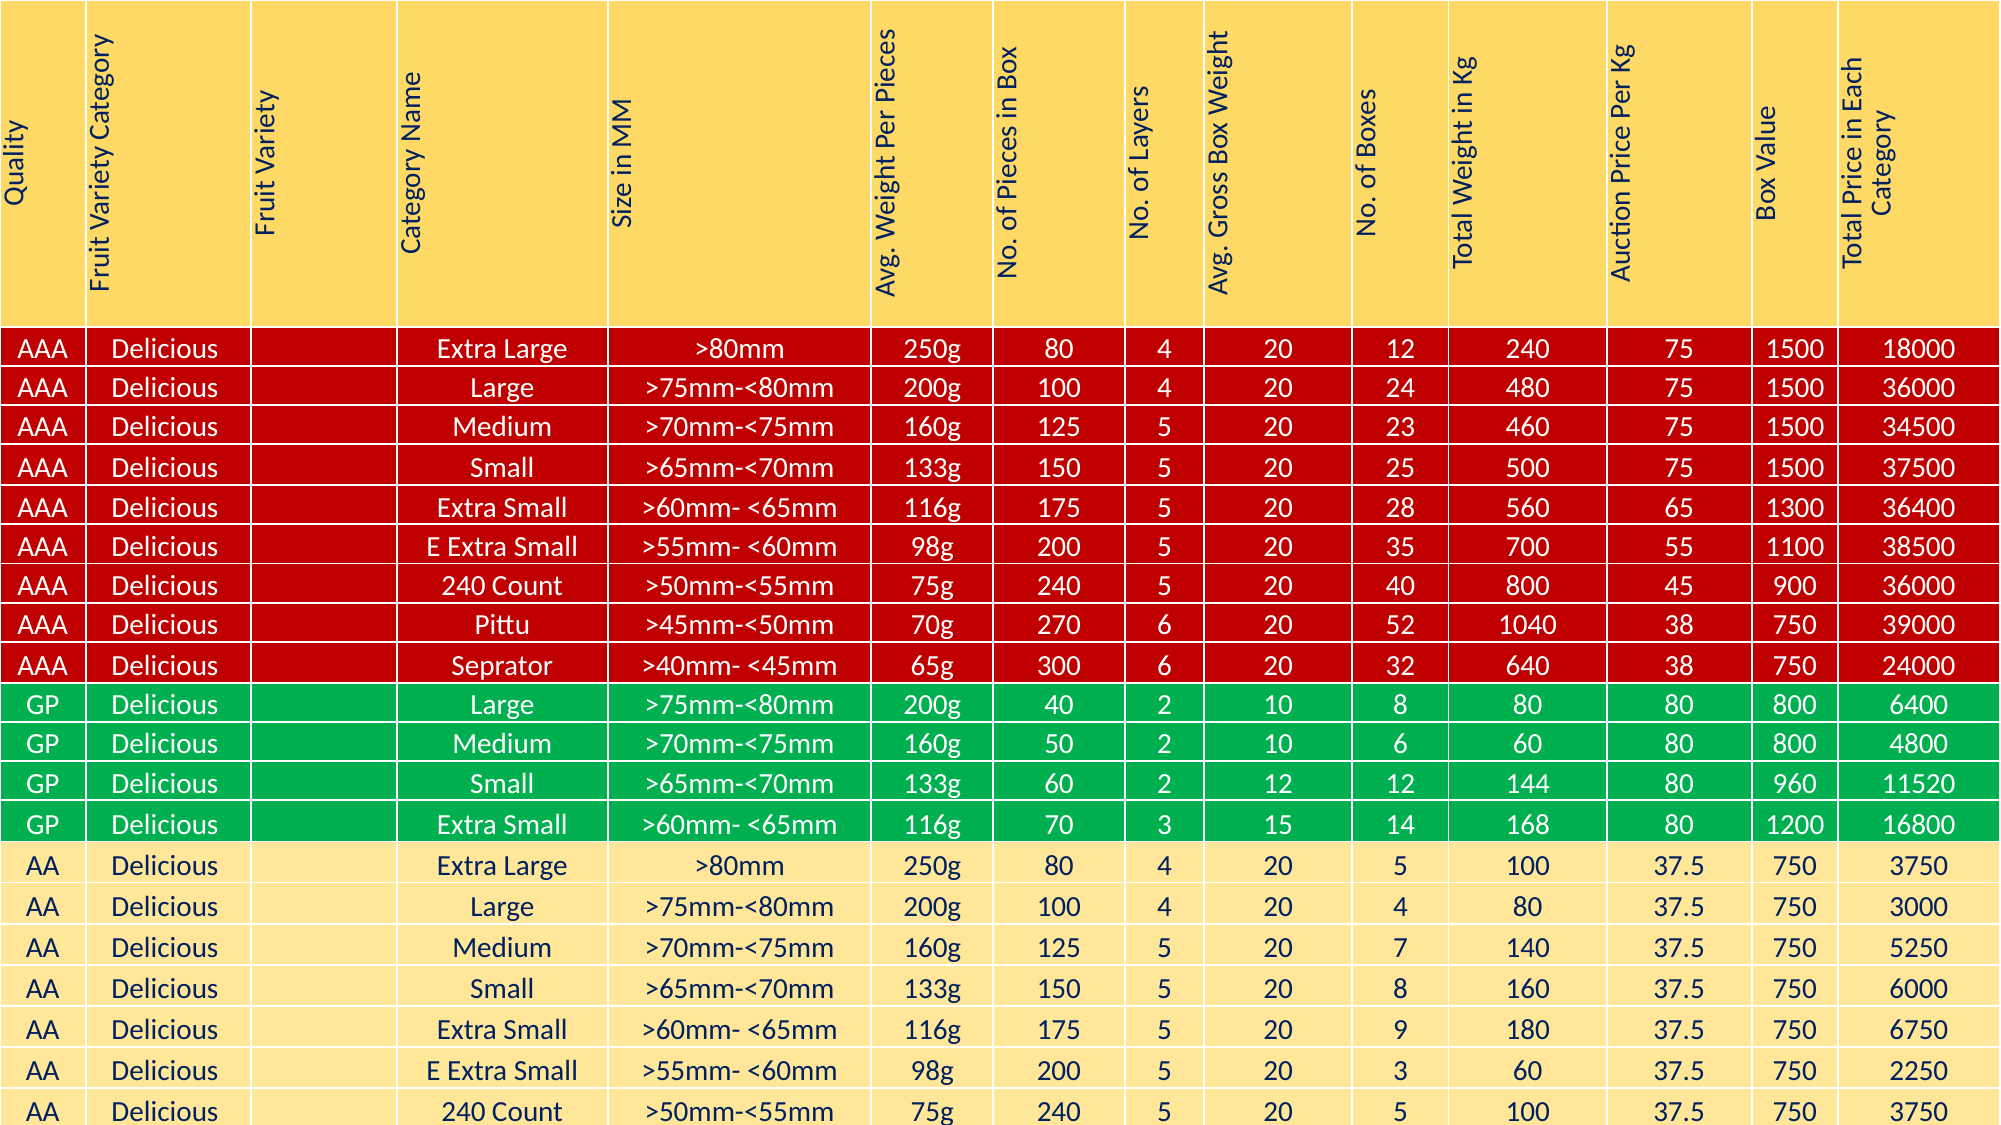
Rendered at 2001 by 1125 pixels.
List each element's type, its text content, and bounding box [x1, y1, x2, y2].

table_cell AAA [1, 525, 85, 563]
table_cell 200g [872, 883, 992, 923]
table_cell 5 [1126, 486, 1203, 523]
table_cell AAA [1, 328, 85, 365]
table_cell Large [398, 367, 607, 404]
table_cell 37.5 [1608, 1007, 1751, 1046]
table_cell 75 [1608, 445, 1751, 484]
table_cell 60 [994, 762, 1124, 799]
table_cell 1100 [1753, 525, 1837, 563]
table_cell 20 [1205, 564, 1351, 602]
table_cell 28 [1353, 486, 1448, 523]
table_cell 75g [872, 564, 992, 602]
table_cell Seprator [398, 643, 607, 682]
table_cell 800 [1753, 684, 1837, 721]
table_cell Delicious [87, 762, 250, 799]
table_cell Medium [398, 925, 607, 964]
table_cell 480 [1449, 367, 1606, 404]
table_cell 37.5 [1608, 1048, 1751, 1087]
table_cell >55mm- <60mm [609, 1048, 870, 1087]
table_cell 160g [872, 723, 992, 760]
table_cell >60mm- <65mm [609, 1007, 870, 1046]
table_cell [252, 604, 396, 641]
table_cell 20 [1205, 406, 1351, 443]
table_cell AAA [1, 564, 85, 602]
table_cell 80 [1608, 801, 1751, 841]
table_cell 16800 [1839, 801, 1999, 841]
table_cell 160g [872, 406, 992, 443]
table_header Fruit Variety Category [87, 1, 250, 326]
table_cell AA [1, 1007, 85, 1046]
table_cell 750 [1753, 1089, 1837, 1125]
table_cell [252, 762, 396, 799]
table_cell 4 [1353, 883, 1448, 923]
table_cell 55 [1608, 525, 1751, 563]
table_header No. of Boxes [1353, 1, 1448, 326]
table_cell 5 [1126, 445, 1203, 484]
table_cell 560 [1449, 486, 1606, 523]
table_cell Delicious [87, 684, 250, 721]
table_cell 60 [1449, 1048, 1606, 1087]
table_cell 20 [1205, 445, 1351, 484]
table_cell 36000 [1839, 367, 1999, 404]
table_cell [252, 1048, 396, 1087]
table_cell [252, 525, 396, 563]
table_cell E Extra Small [398, 1048, 607, 1087]
table_cell 39000 [1839, 604, 1999, 641]
table_cell [252, 684, 396, 721]
table_cell 140 [1449, 925, 1606, 964]
table_cell 150 [994, 966, 1124, 1005]
table_cell 200 [994, 525, 1124, 563]
table_cell Extra Small [398, 486, 607, 523]
table_cell [252, 564, 396, 602]
table_cell >65mm-<70mm [609, 762, 870, 799]
table_cell GP [1, 684, 85, 721]
table_cell 12 [1353, 328, 1448, 365]
table_cell >40mm- <45mm [609, 643, 870, 682]
table_cell 2 [1126, 723, 1203, 760]
table_cell 6000 [1839, 966, 1999, 1005]
table_cell [252, 925, 396, 964]
table_cell Delicious [87, 643, 250, 682]
table_cell 240 Count [398, 564, 607, 602]
table_cell 80 [1608, 723, 1751, 760]
table_cell Delicious [87, 604, 250, 641]
table_cell 116g [872, 1007, 992, 1046]
table_cell 800 [1753, 723, 1837, 760]
table_cell 5 [1126, 1007, 1203, 1046]
table_cell 40 [994, 684, 1124, 721]
table_cell >60mm- <65mm [609, 486, 870, 523]
table_cell AAA [1, 643, 85, 682]
table_cell 75 [1608, 406, 1751, 443]
table_cell 6 [1126, 643, 1203, 682]
table_header Fruit Variety [252, 1, 396, 326]
table_cell 1500 [1753, 367, 1837, 404]
table_cell >50mm-<55mm [609, 564, 870, 602]
table_cell 37.5 [1608, 925, 1751, 964]
table_cell 6400 [1839, 684, 1999, 721]
table_cell 20 [1205, 842, 1351, 882]
table_cell 180 [1449, 1007, 1606, 1046]
table_cell >75mm-<80mm [609, 883, 870, 923]
table_cell AA [1, 883, 85, 923]
table_cell 10 [1205, 684, 1351, 721]
table_cell 12 [1205, 762, 1351, 799]
table_cell [252, 367, 396, 404]
table_cell 460 [1449, 406, 1606, 443]
table_cell 8 [1353, 966, 1448, 1005]
table_cell AAA [1, 604, 85, 641]
table_cell 2 [1126, 684, 1203, 721]
table_cell 200g [872, 367, 992, 404]
table_cell 500 [1449, 445, 1606, 484]
table_header No. of Layers [1126, 1, 1203, 326]
table_cell 11520 [1839, 762, 1999, 799]
table_cell 1500 [1753, 328, 1837, 365]
table_cell 175 [994, 1007, 1124, 1046]
table_cell 70 [994, 801, 1124, 841]
table_cell 20 [1205, 486, 1351, 523]
table_cell 80 [1608, 762, 1751, 799]
table_cell 133g [872, 966, 992, 1005]
table_header Size in MM [609, 1, 870, 326]
table_cell 1500 [1753, 406, 1837, 443]
table_cell Delicious [87, 367, 250, 404]
table_cell 144 [1449, 762, 1606, 799]
table_cell 160g [872, 925, 992, 964]
table_cell 80 [1449, 883, 1606, 923]
table_cell >80mm [609, 328, 870, 365]
table_cell 750 [1753, 966, 1837, 1005]
table_cell [252, 406, 396, 443]
table_cell Medium [398, 723, 607, 760]
table_cell 750 [1753, 643, 1837, 682]
table_header Quality [1, 1, 85, 326]
table_cell 125 [994, 406, 1124, 443]
table_cell Medium [398, 406, 607, 443]
table_cell 98g [872, 1048, 992, 1087]
table_cell 240 [1449, 328, 1606, 365]
table_cell 250g [872, 328, 992, 365]
table_cell 70g [872, 604, 992, 641]
table_cell 6 [1353, 723, 1448, 760]
table_cell [252, 643, 396, 682]
table_header Total Weight in Kg [1449, 1, 1606, 326]
table_cell Delicious [87, 564, 250, 602]
table_cell 2 [1126, 762, 1203, 799]
table_cell AAA [1, 486, 85, 523]
table_cell [252, 723, 396, 760]
table_cell 23 [1353, 406, 1448, 443]
table_cell 45 [1608, 564, 1751, 602]
table_cell 24000 [1839, 643, 1999, 682]
table_cell Extra Small [398, 1007, 607, 1046]
table_cell 37500 [1839, 445, 1999, 484]
table_cell 80 [1449, 684, 1606, 721]
table_cell >65mm-<70mm [609, 966, 870, 1005]
table_cell 133g [872, 762, 992, 799]
table_header No. of Pieces in Box [994, 1, 1124, 326]
table_cell [252, 801, 396, 841]
table_cell Delicious [87, 842, 250, 882]
table_cell 18000 [1839, 328, 1999, 365]
table_cell >75mm-<80mm [609, 367, 870, 404]
table_cell Extra Large [398, 842, 607, 882]
table_cell 6 [1126, 604, 1203, 641]
table_cell 200 [994, 1048, 1124, 1087]
table_cell 5250 [1839, 925, 1999, 964]
table_cell 750 [1753, 1048, 1837, 1087]
table_cell [252, 445, 396, 484]
table_cell 10 [1205, 723, 1351, 760]
table_cell Delicious [87, 801, 250, 841]
table_cell 65g [872, 643, 992, 682]
table_cell Delicious [87, 328, 250, 365]
table_cell >70mm-<75mm [609, 406, 870, 443]
table_cell 34500 [1839, 406, 1999, 443]
table_cell E Extra Small [398, 525, 607, 563]
table_cell 38 [1608, 604, 1751, 641]
table_cell 32 [1353, 643, 1448, 682]
table_cell 3 [1353, 1048, 1448, 1087]
table_cell [252, 883, 396, 923]
table_cell 5 [1126, 564, 1203, 602]
table_cell 6750 [1839, 1007, 1999, 1046]
table_cell 100 [994, 883, 1124, 923]
table_cell 150 [994, 445, 1124, 484]
table_cell 900 [1753, 564, 1837, 602]
table_cell 5 [1126, 525, 1203, 563]
table_cell Delicious [87, 445, 250, 484]
table_cell GP [1, 723, 85, 760]
table_cell 270 [994, 604, 1124, 641]
table_cell Delicious [87, 1048, 250, 1087]
table_cell AAA [1, 406, 85, 443]
table_cell Extra Small [398, 801, 607, 841]
table_cell 50 [994, 723, 1124, 760]
table_cell 20 [1205, 643, 1351, 682]
table_cell Extra Large [398, 328, 607, 365]
table_cell [252, 842, 396, 882]
table_cell 80 [994, 842, 1124, 882]
table_cell 3750 [1839, 1089, 1999, 1125]
table_header Category Name [398, 1, 607, 326]
table_cell 36400 [1839, 486, 1999, 523]
table_cell 100 [994, 367, 1124, 404]
table_cell Small [398, 966, 607, 1005]
table_cell 3 [1126, 801, 1203, 841]
table_cell [252, 966, 396, 1005]
table_cell AA [1, 1089, 85, 1125]
table_cell 20 [1205, 367, 1351, 404]
table_cell 14 [1353, 801, 1448, 841]
table_cell 100 [1449, 1089, 1606, 1125]
table_cell 20 [1205, 525, 1351, 563]
table_cell 40 [1353, 564, 1448, 602]
table_cell 133g [872, 445, 992, 484]
table_cell 125 [994, 925, 1124, 964]
table_cell 200g [872, 684, 992, 721]
table_cell [252, 1007, 396, 1046]
table_cell 100 [1449, 842, 1606, 882]
table_cell 4 [1126, 367, 1203, 404]
table_cell 8 [1353, 684, 1448, 721]
table_cell AA [1, 1048, 85, 1087]
table_header Box Value [1753, 1, 1837, 326]
table_cell >55mm- <60mm [609, 525, 870, 563]
table_cell 116g [872, 486, 992, 523]
table_cell 175 [994, 486, 1124, 523]
table_header Avg. Weight Per Pieces [872, 1, 992, 326]
table_cell 25 [1353, 445, 1448, 484]
table_cell 240 [994, 564, 1124, 602]
table_cell 300 [994, 643, 1124, 682]
table_cell 37.5 [1608, 1089, 1751, 1125]
table_cell 52 [1353, 604, 1448, 641]
table_cell 7 [1353, 925, 1448, 964]
table_cell 168 [1449, 801, 1606, 841]
table_cell Delicious [87, 486, 250, 523]
table_cell 75 [1608, 367, 1751, 404]
table_cell 60 [1449, 723, 1606, 760]
table_cell 5 [1126, 966, 1203, 1005]
table_cell 1500 [1753, 445, 1837, 484]
table_cell 15 [1205, 801, 1351, 841]
table_cell Delicious [87, 723, 250, 760]
table_cell 160 [1449, 966, 1606, 1005]
table_cell 4 [1126, 842, 1203, 882]
table_cell Small [398, 445, 607, 484]
table_cell 5 [1126, 406, 1203, 443]
table_cell 75g [872, 1089, 992, 1125]
table_cell 960 [1753, 762, 1837, 799]
table_cell 9 [1353, 1007, 1448, 1046]
table_cell 4 [1126, 883, 1203, 923]
table_cell 20 [1205, 966, 1351, 1005]
table_cell >50mm-<55mm [609, 1089, 870, 1125]
table_cell AA [1, 842, 85, 882]
table_cell GP [1, 801, 85, 841]
table_cell 20 [1205, 328, 1351, 365]
table_cell AAA [1, 445, 85, 484]
table_cell 250g [872, 842, 992, 882]
table_cell >70mm-<75mm [609, 925, 870, 964]
table_cell 75 [1608, 328, 1751, 365]
table_cell 240 [994, 1089, 1124, 1125]
table_cell 36000 [1839, 564, 1999, 602]
table_cell 80 [1608, 684, 1751, 721]
table_cell Large [398, 684, 607, 721]
table_cell Large [398, 883, 607, 923]
table_cell 5 [1126, 1089, 1203, 1125]
table_cell 35 [1353, 525, 1448, 563]
table_cell [252, 328, 396, 365]
table_cell [252, 486, 396, 523]
table_cell 5 [1126, 1048, 1203, 1087]
table_cell 37.5 [1608, 966, 1751, 1005]
table_cell AA [1, 925, 85, 964]
table_cell 98g [872, 525, 992, 563]
table_cell >70mm-<75mm [609, 723, 870, 760]
table_cell 20 [1205, 883, 1351, 923]
table_cell Delicious [87, 966, 250, 1005]
table_cell Delicious [87, 925, 250, 964]
table_header Auction Price Per Kg [1608, 1, 1751, 326]
table_cell 1040 [1449, 604, 1606, 641]
table_cell 24 [1353, 367, 1448, 404]
table_cell 37.5 [1608, 883, 1751, 923]
table_cell 2250 [1839, 1048, 1999, 1087]
table_cell >60mm- <65mm [609, 801, 870, 841]
table_cell 20 [1205, 1089, 1351, 1125]
table_cell 12 [1353, 762, 1448, 799]
table_cell 4800 [1839, 723, 1999, 760]
table_header Total Price in Each Category [1839, 1, 1999, 326]
table_cell 750 [1753, 883, 1837, 923]
table_cell GP [1, 762, 85, 799]
table_cell 20 [1205, 925, 1351, 964]
table_cell 750 [1753, 842, 1837, 882]
table_cell 3750 [1839, 842, 1999, 882]
table_cell 20 [1205, 1007, 1351, 1046]
table_cell [252, 1089, 396, 1125]
table_cell 5 [1126, 925, 1203, 964]
table_cell Delicious [87, 525, 250, 563]
table_cell 1200 [1753, 801, 1837, 841]
table_cell Delicious [87, 883, 250, 923]
table_cell 65 [1608, 486, 1751, 523]
table_cell 4 [1126, 328, 1203, 365]
table_cell >45mm-<50mm [609, 604, 870, 641]
table_cell 750 [1753, 604, 1837, 641]
table_cell 20 [1205, 604, 1351, 641]
table_cell 116g [872, 801, 992, 841]
table_cell Delicious [87, 1007, 250, 1046]
table_cell Delicious [87, 1089, 250, 1125]
table_cell Pittu [398, 604, 607, 641]
table_cell >65mm-<70mm [609, 445, 870, 484]
table_cell 80 [994, 328, 1124, 365]
table_cell 700 [1449, 525, 1606, 563]
table_cell 5 [1353, 1089, 1448, 1125]
table_cell Delicious [87, 406, 250, 443]
table_cell 800 [1449, 564, 1606, 602]
table_cell 750 [1753, 1007, 1837, 1046]
table_cell 640 [1449, 643, 1606, 682]
table_cell 38 [1608, 643, 1751, 682]
table_cell 3000 [1839, 883, 1999, 923]
table_cell >75mm-<80mm [609, 684, 870, 721]
table_cell 750 [1753, 925, 1837, 964]
table_cell AAA [1, 367, 85, 404]
table_cell >80mm [609, 842, 870, 882]
table_cell 5 [1353, 842, 1448, 882]
table_cell Small [398, 762, 607, 799]
table_header Avg. Gross Box Weight [1205, 1, 1351, 326]
table_cell 38500 [1839, 525, 1999, 563]
table_cell 20 [1205, 1048, 1351, 1087]
table_cell AA [1, 966, 85, 1005]
table_cell 37.5 [1608, 842, 1751, 882]
table_cell 240 Count [398, 1089, 607, 1125]
table_cell 1300 [1753, 486, 1837, 523]
